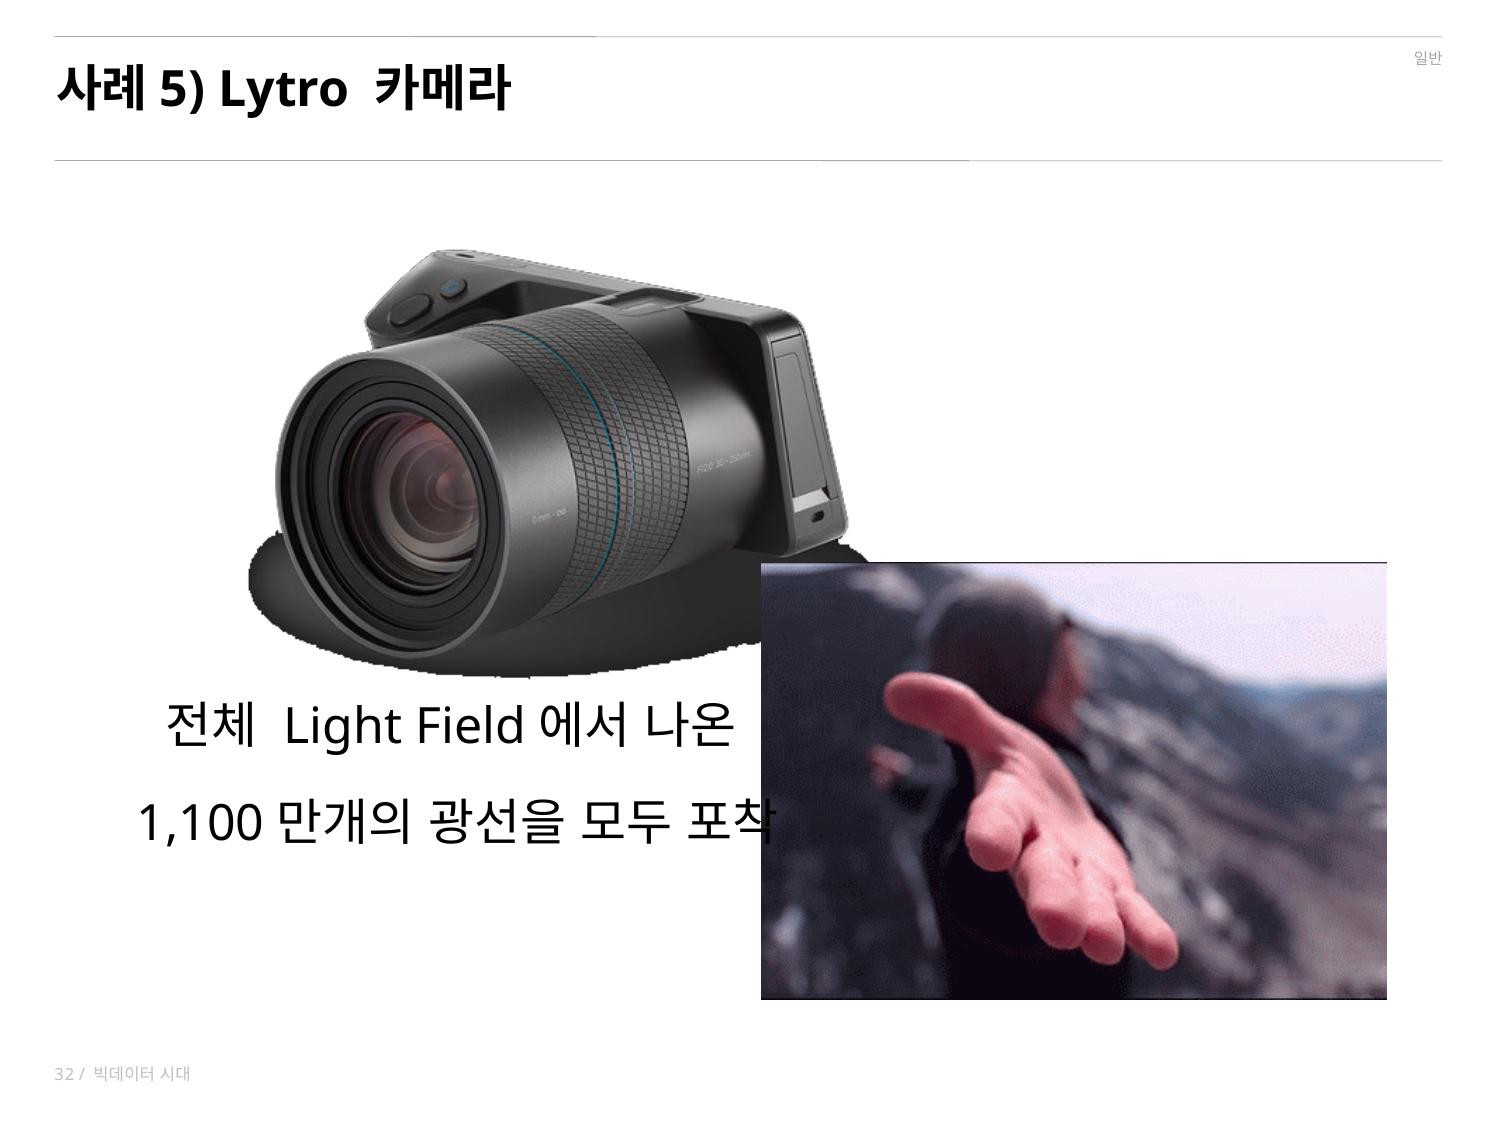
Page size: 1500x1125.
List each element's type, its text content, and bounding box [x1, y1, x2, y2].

picture [761, 562, 1387, 1001]
list 전체 Light Field에서 나온 1,100만개의 광선을 모두 포착 [105, 656, 756, 879]
title 사례5) Lytro 카메라 [41, 49, 1459, 186]
text_box [35, 175, 1079, 774]
